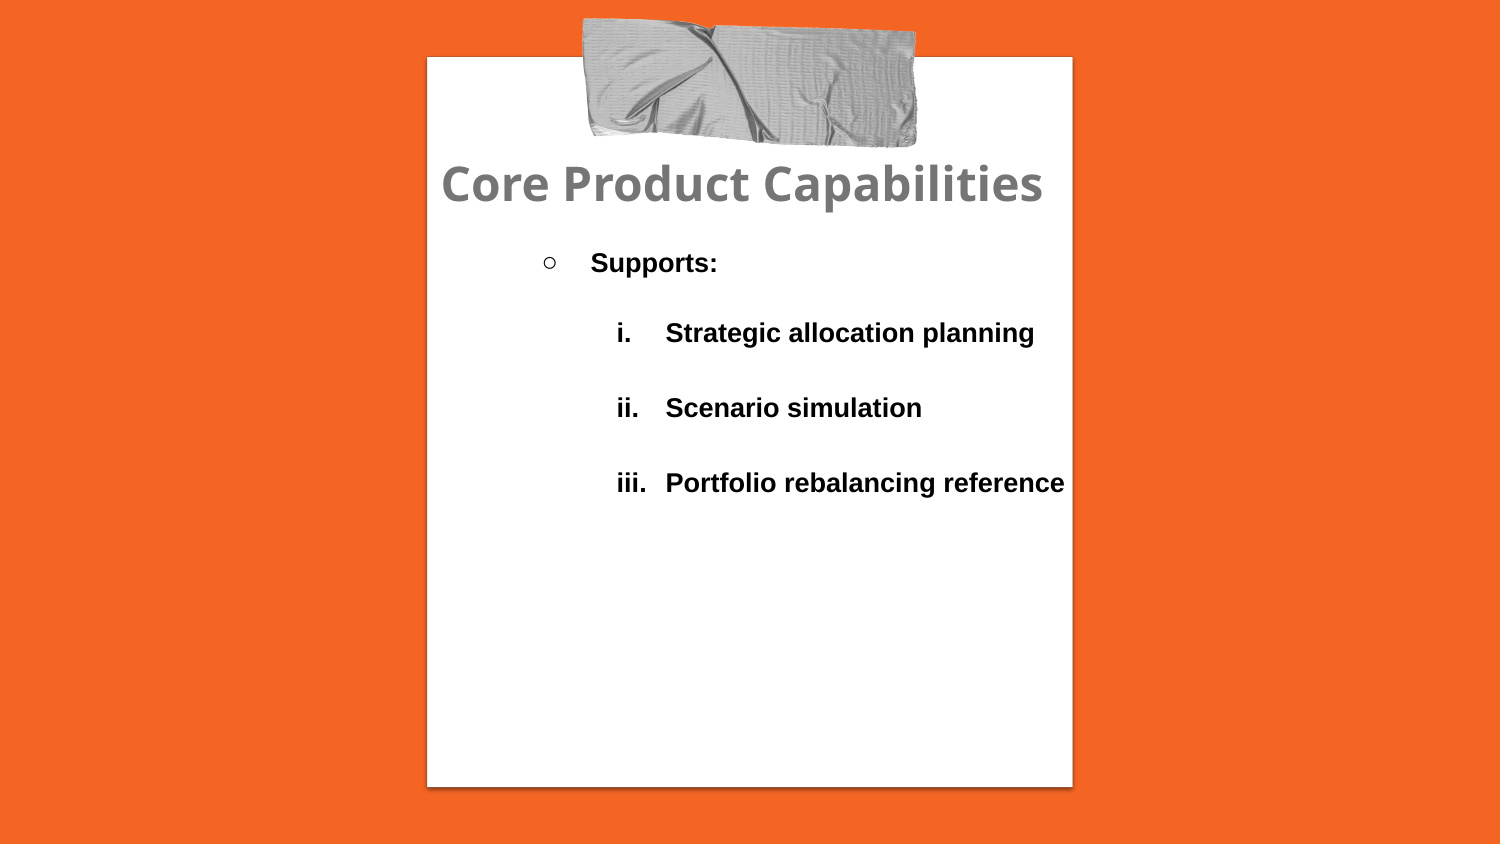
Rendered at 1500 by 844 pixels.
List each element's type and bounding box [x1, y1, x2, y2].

picture [400, 16, 1100, 818]
